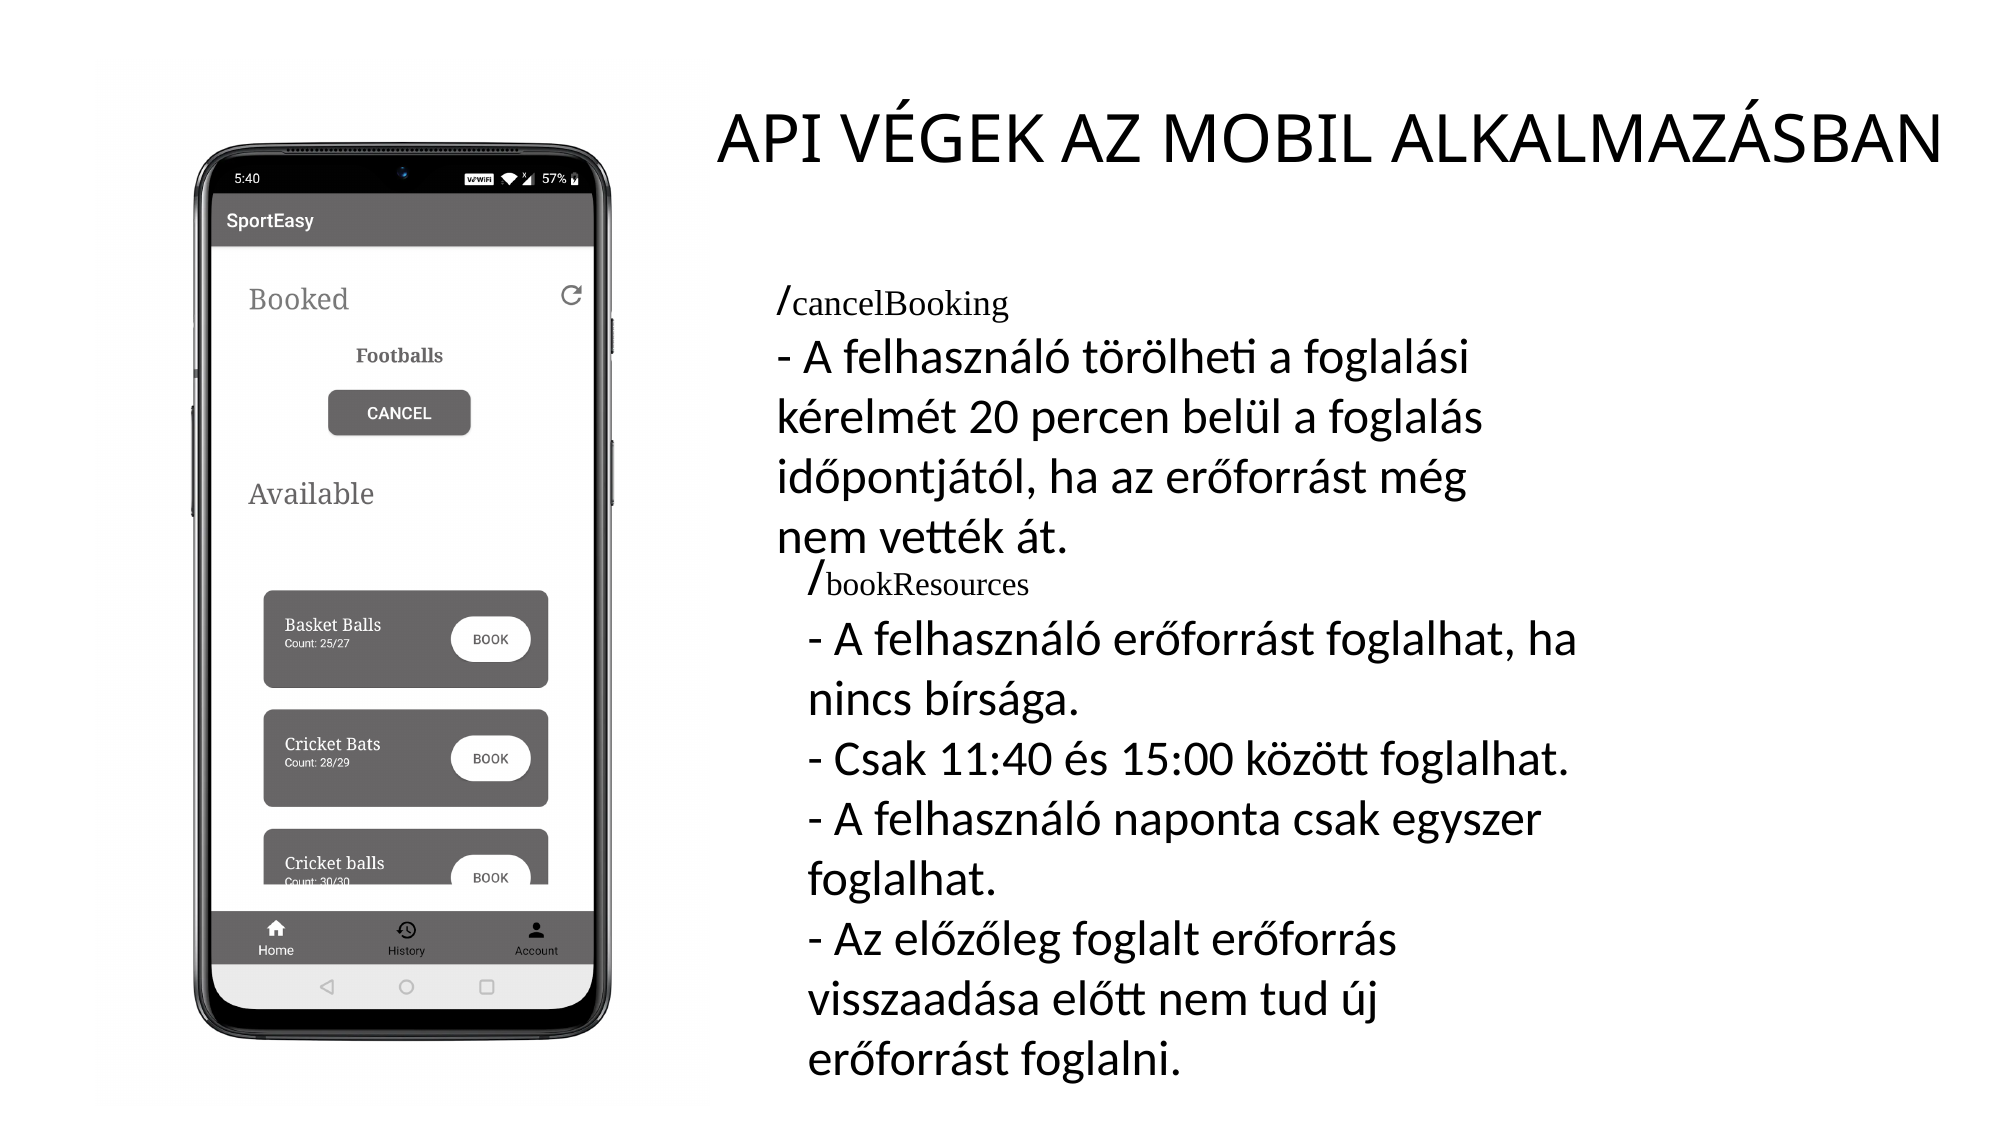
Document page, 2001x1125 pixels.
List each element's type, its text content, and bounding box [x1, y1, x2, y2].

picture [95, 59, 710, 1107]
text_box /cancelBooking - A felhasználó törölheti a foglalási kérelmét 20 percen belül a foglalás időpontjától, ha az erőforrást még nem vették át. [756, 253, 1569, 466]
text_box /bookResources - A felhasználó erőforrást foglalhat, ha nincs bírsága. - Csak 11:40 és 15:00 között foglalhat. - A felhasználó naponta csak egyszer foglalhat. - Az előzőleg foglalt erőforrás visszaadása előtt nem tud új erőforrást foglalni. [787, 525, 1600, 917]
title API VÉGEK AZ MOBIL ALKALMAZÁSBAN [710, 84, 2000, 230]
